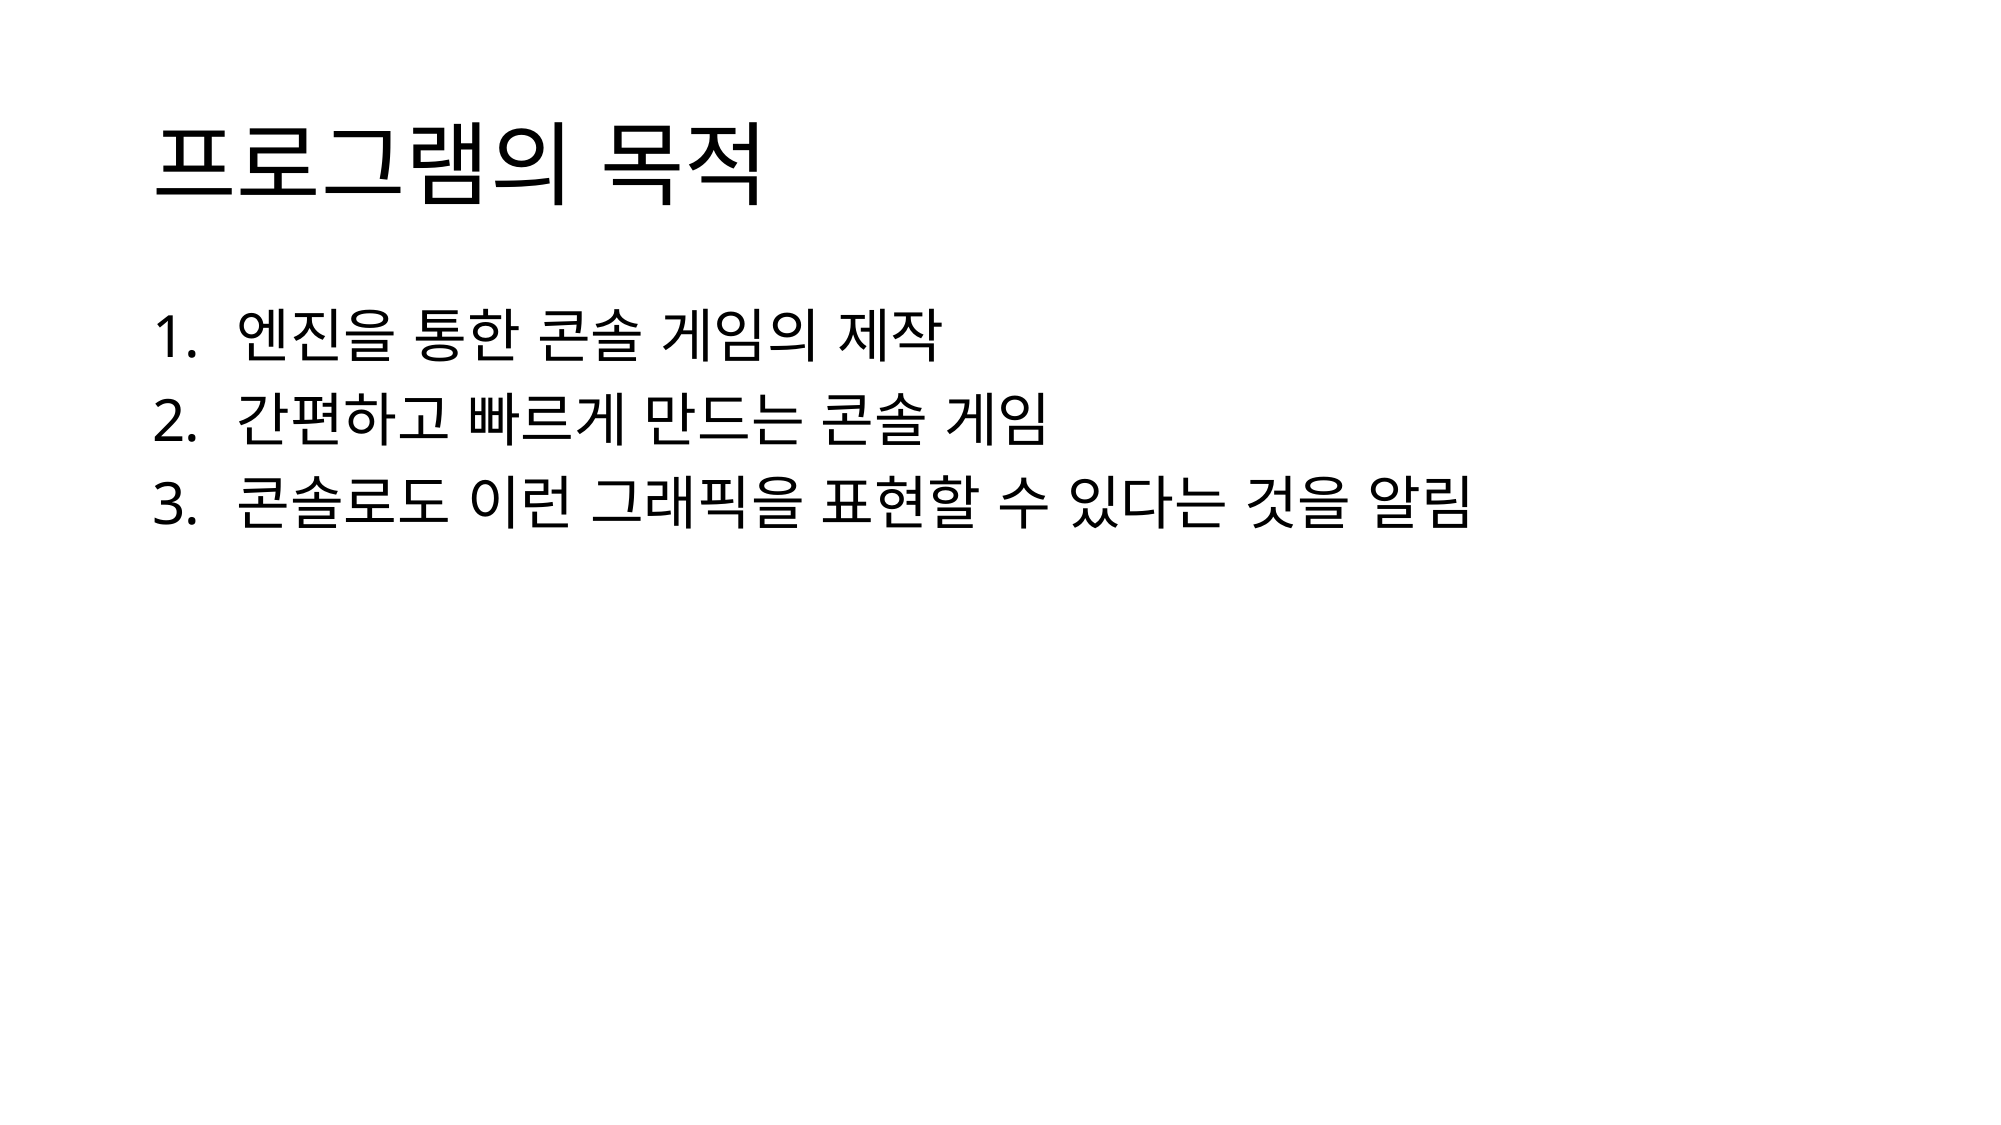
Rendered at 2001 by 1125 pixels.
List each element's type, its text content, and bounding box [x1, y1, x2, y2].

list 엔진을 통한 콘솔 게임의 제작 간편하고 빠르게 만드는 콘솔 게임 콘솔로도 이런 그래픽을 표현할 수 있다는 것을 알림 [137, 299, 1863, 1014]
title 프로그램의 목적 [137, 59, 1863, 278]
